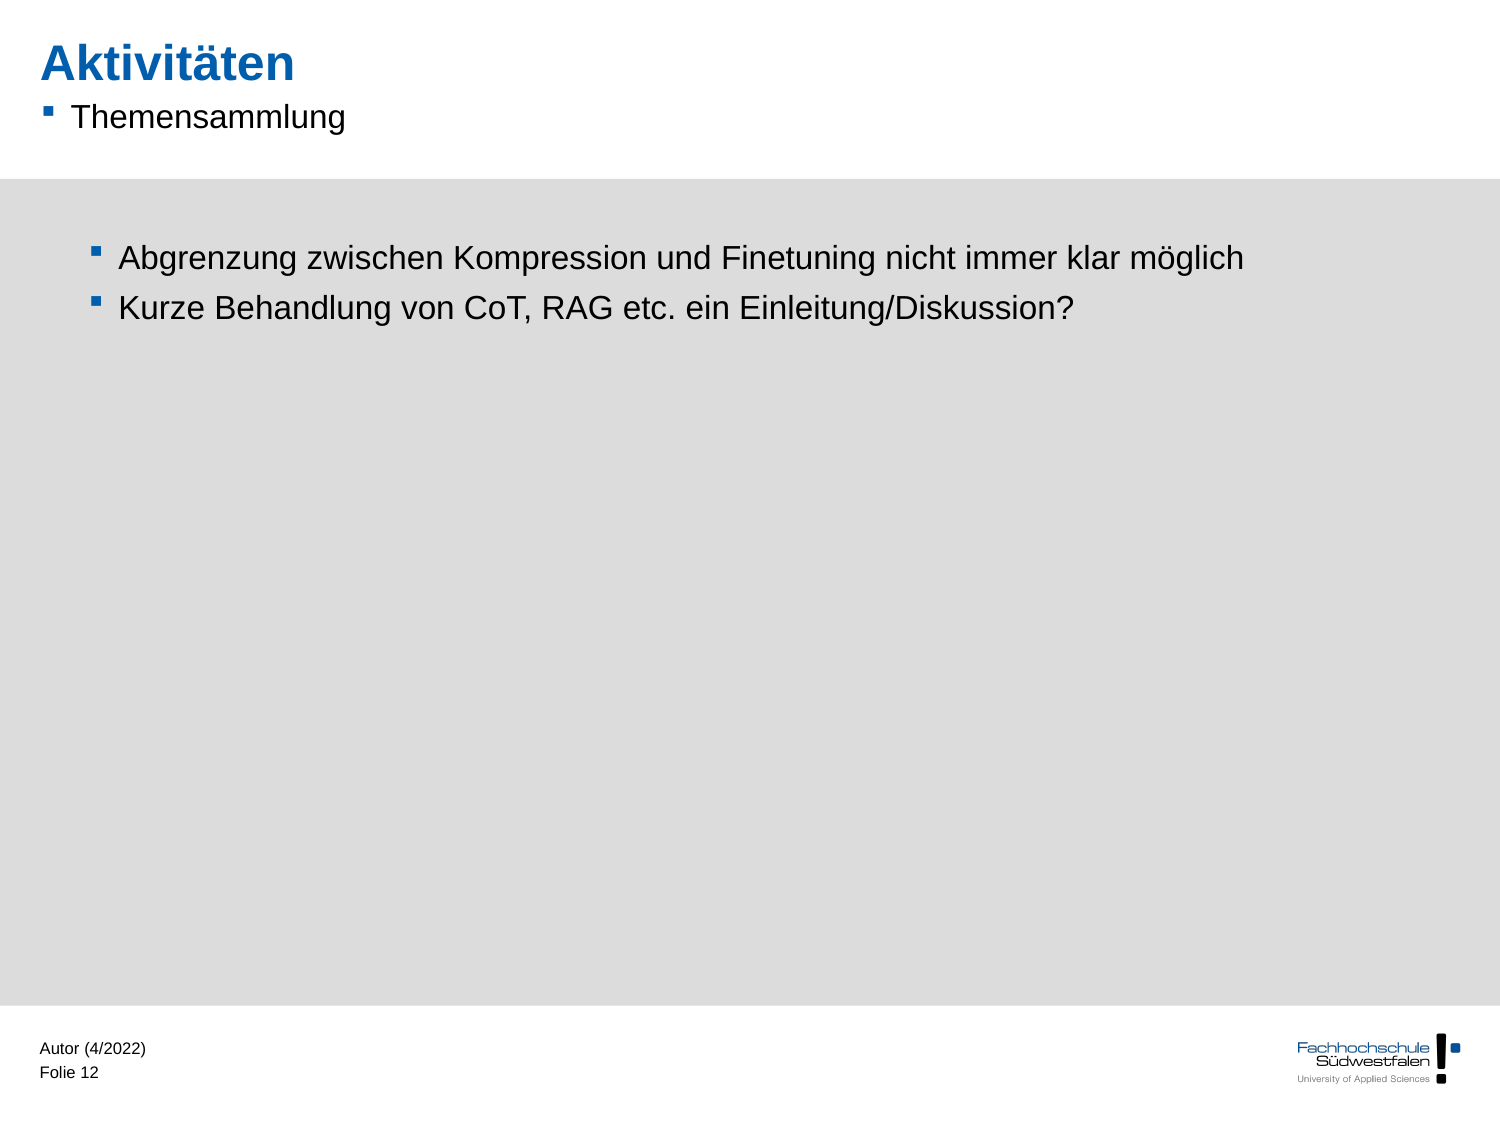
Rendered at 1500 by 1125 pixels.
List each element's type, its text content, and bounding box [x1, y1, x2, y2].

title Aktivitäten [39, 30, 1460, 88]
footer Autor (4/2022) [39, 1037, 1160, 1061]
list Themensammlung [40, 88, 1458, 149]
list Abgrenzung zwischen Kompression und Finetuning nicht immer klar möglich Kurze Behandlung von CoT, RAG etc. ein Einleitung/Diskussion? [88, 236, 1500, 1034]
